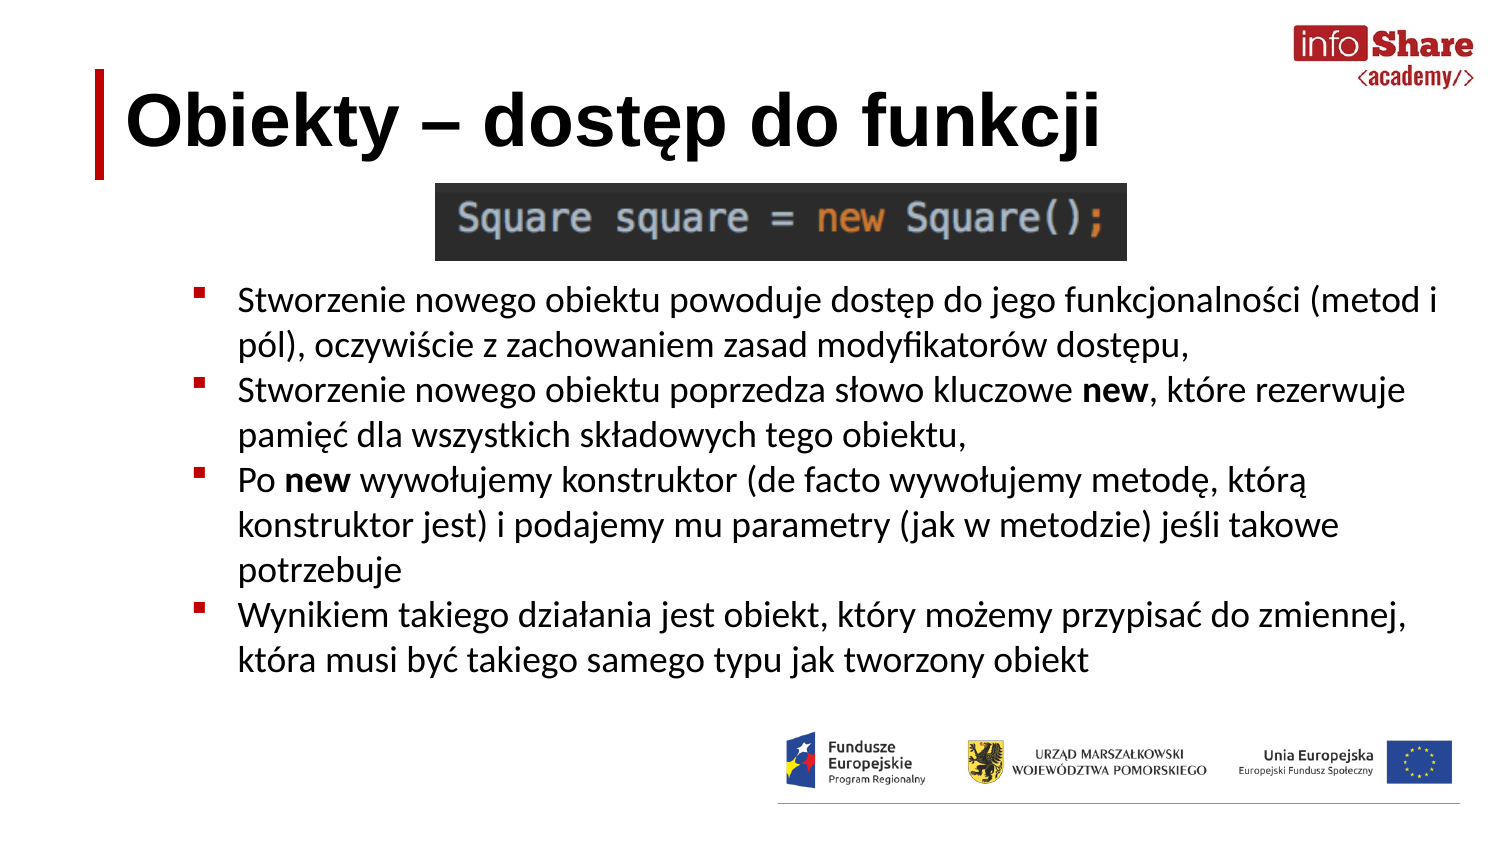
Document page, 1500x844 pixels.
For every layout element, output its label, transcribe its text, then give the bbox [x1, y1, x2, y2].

picture [1291, 24, 1475, 71]
text_box Stworzenie nowego obiektu powoduje dostęp do jego funkcjonalności (metod i pól), oczywiście z zachowaniem zasad modyfikatorów dostępu, Stworzenie nowego obiektu poprzedza słowo kluczowe new, które rezerwuje pamięć dla wszystkich składowych tego obiektu, Po new wywołujemy konstruktor (de facto wywołujemy metodę, którą konstruktor jest) i podajemy mu parametry (jak w metodzie) jeśli takowe potrzebuje Wynikiem takiego działania jest obiekt, który możemy przypisać do zmiennej, która musi być takiego samego typu jak tworzony obiekt [138, 260, 1461, 777]
picture [434, 183, 1127, 261]
text_box Obiekty – dostęp do funkcji [125, 71, 1500, 163]
text_box [777, 777, 1461, 805]
